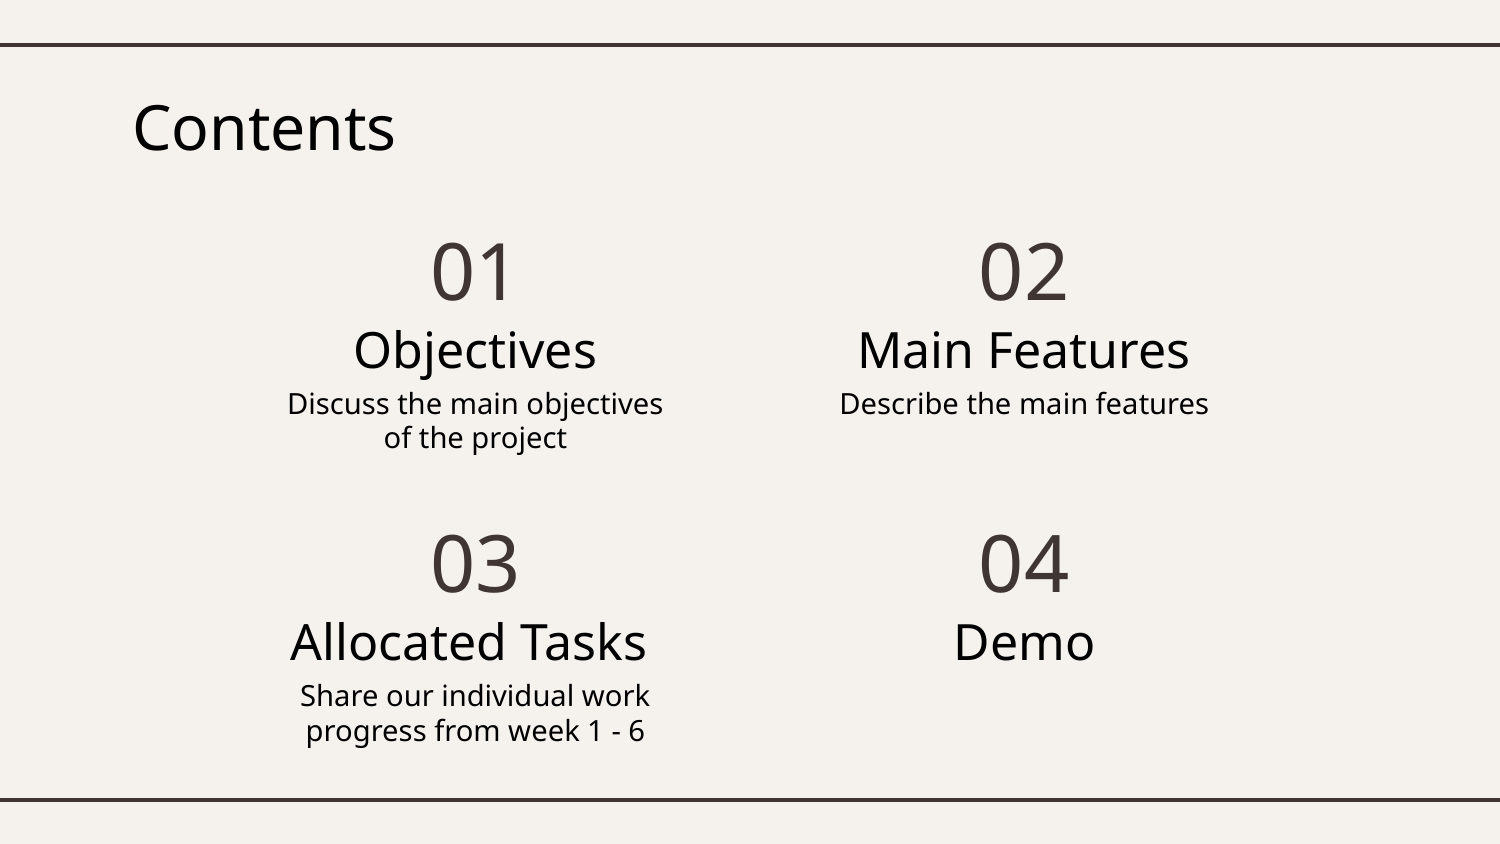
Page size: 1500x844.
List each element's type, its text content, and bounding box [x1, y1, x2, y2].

title Contents [116, 72, 705, 167]
subtitle Main Features [820, 318, 1229, 369]
title 02 [939, 213, 1110, 324]
title 04 [939, 505, 1110, 616]
title 01 [390, 213, 561, 324]
title 03 [390, 505, 561, 616]
subtitle Discuss the main objectives of the project [271, 369, 680, 472]
subtitle Allocated Tasks [271, 610, 680, 662]
subtitle Share our individual work progress from week 1 - 6 [271, 662, 680, 764]
subtitle Describe the main features [820, 369, 1229, 472]
subtitle Objectives [271, 318, 680, 369]
subtitle Demo [820, 610, 1229, 670]
